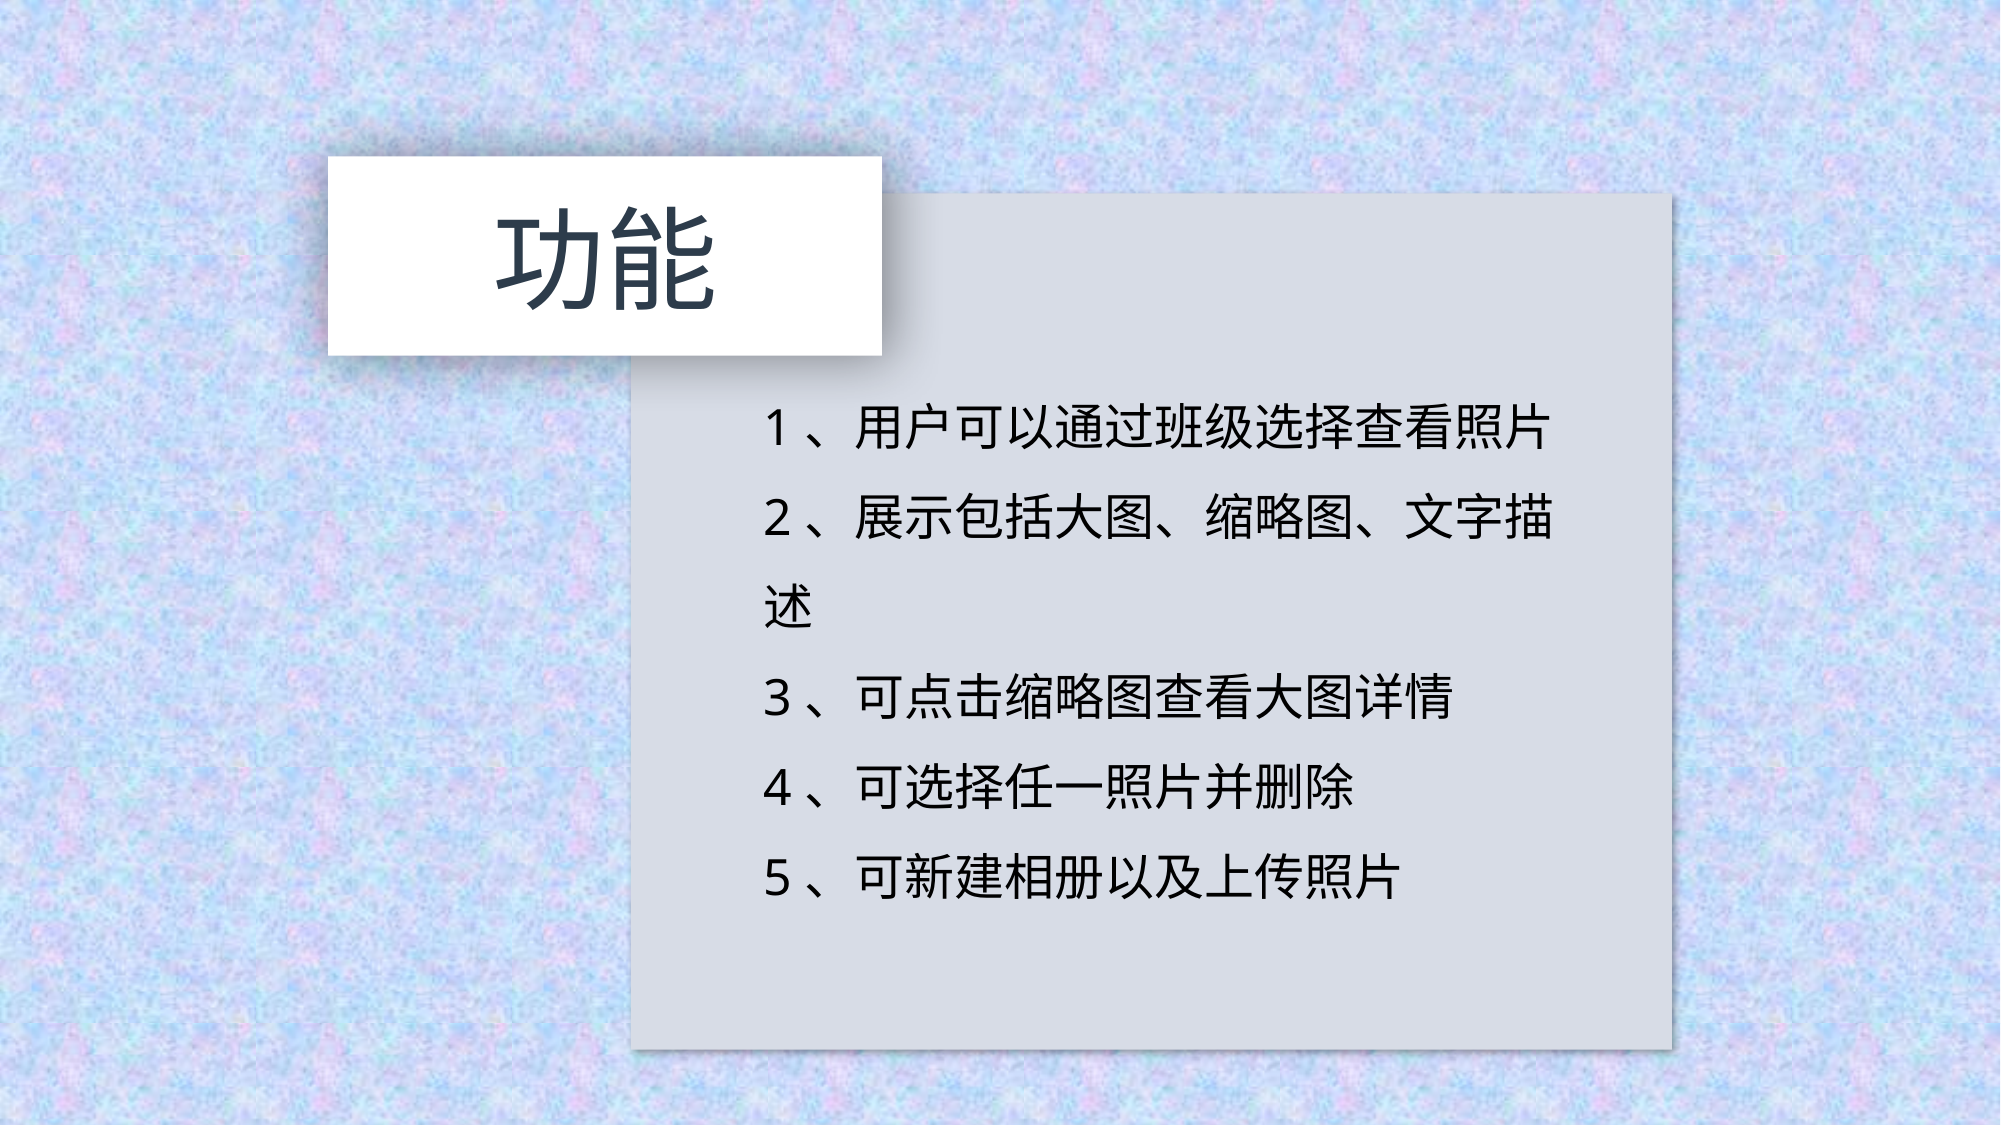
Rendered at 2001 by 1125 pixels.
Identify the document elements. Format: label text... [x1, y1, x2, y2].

text_box 功能 [326, 154, 884, 358]
text_box 1、用户可以通过班级选择查看照片 2、展示包括大图、缩略图、文字描述 3、可点击缩略图查看大图详情 4、可选择任一照片并删除 5、可新建相册以及上传照片 [748, 358, 1613, 913]
text_box [629, 191, 1674, 1052]
picture [0, 0, 2001, 1125]
